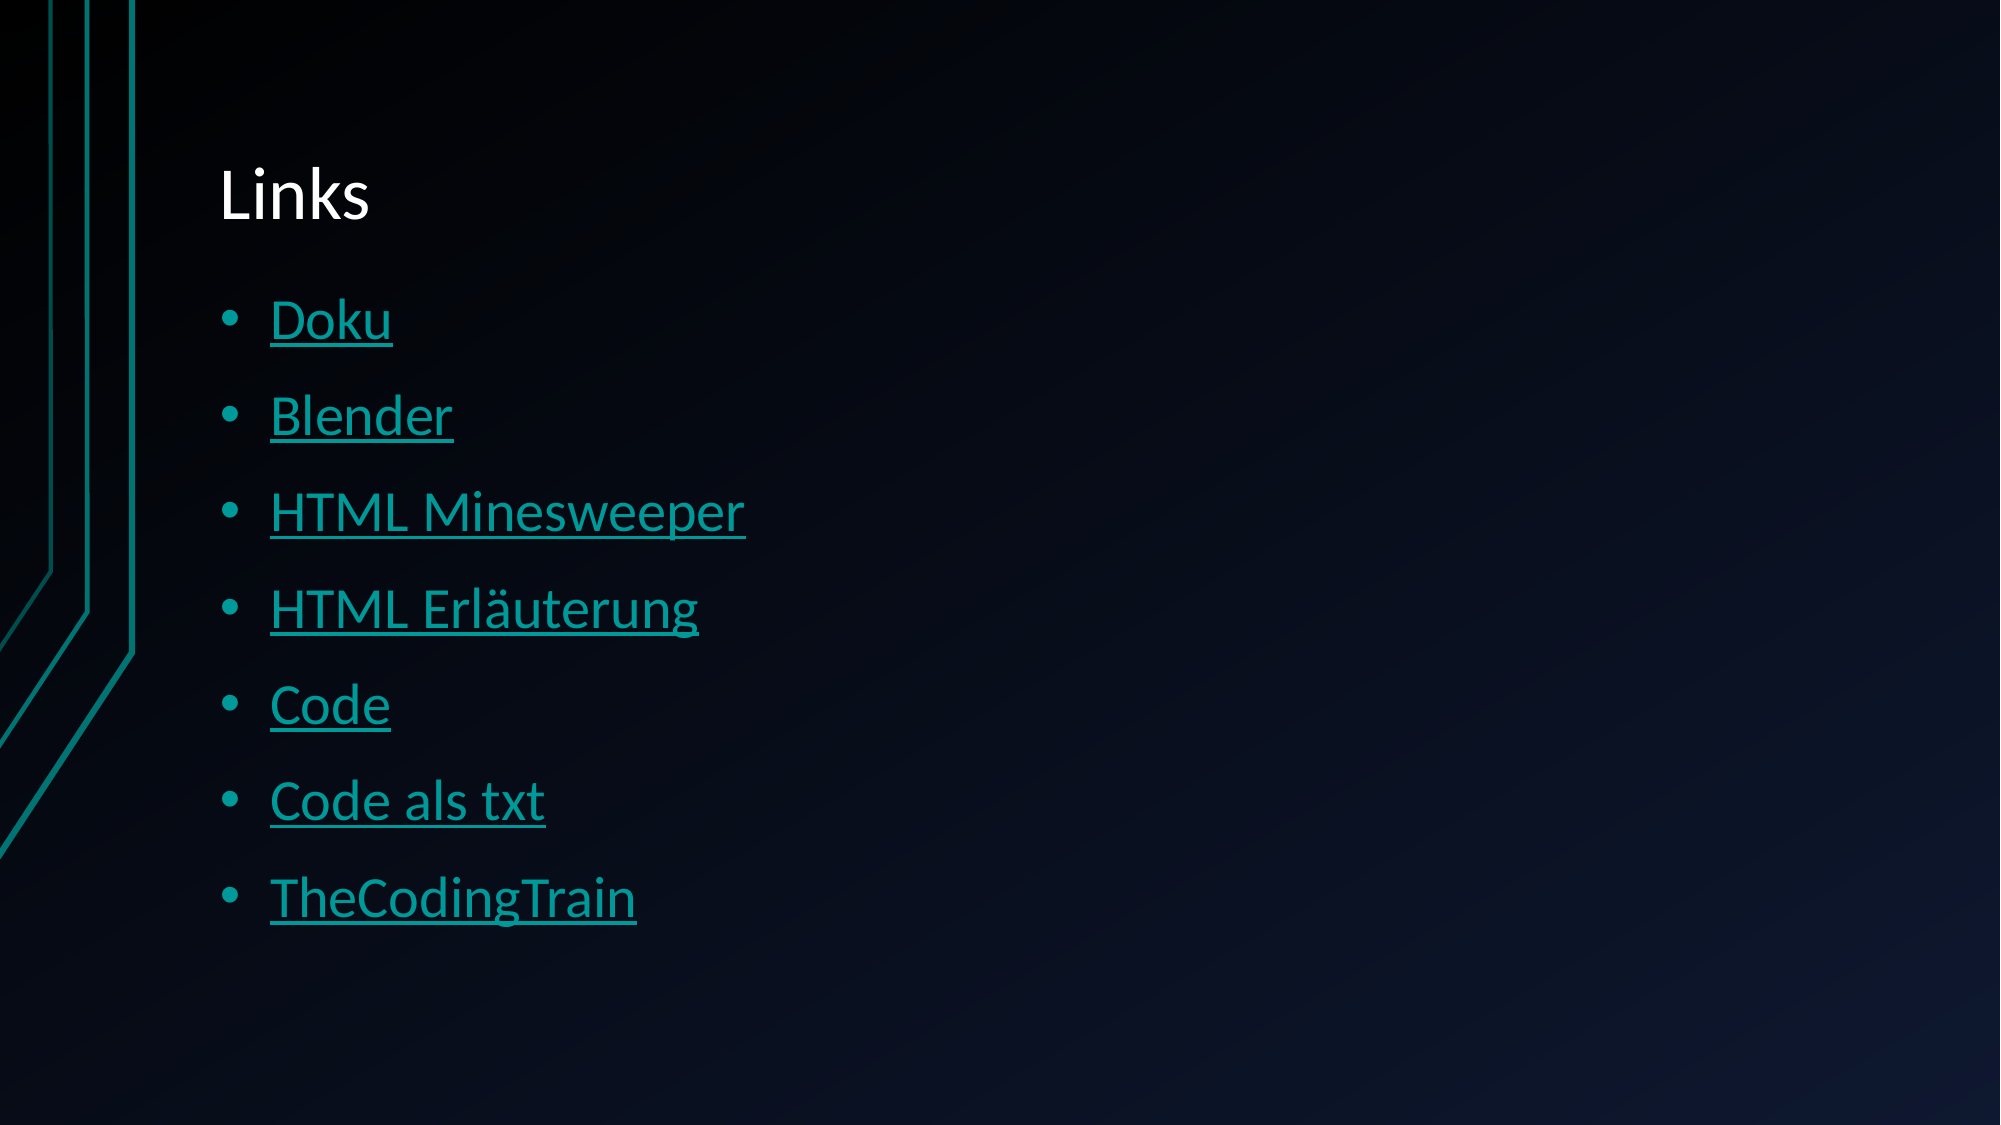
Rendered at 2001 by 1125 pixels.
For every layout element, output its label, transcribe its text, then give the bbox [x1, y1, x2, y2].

title Links [200, 45, 1900, 246]
list Doku Blender HTML Minesweeper HTML Erläuterung Code Code als txt TheCodingTrain [200, 279, 1900, 1012]
